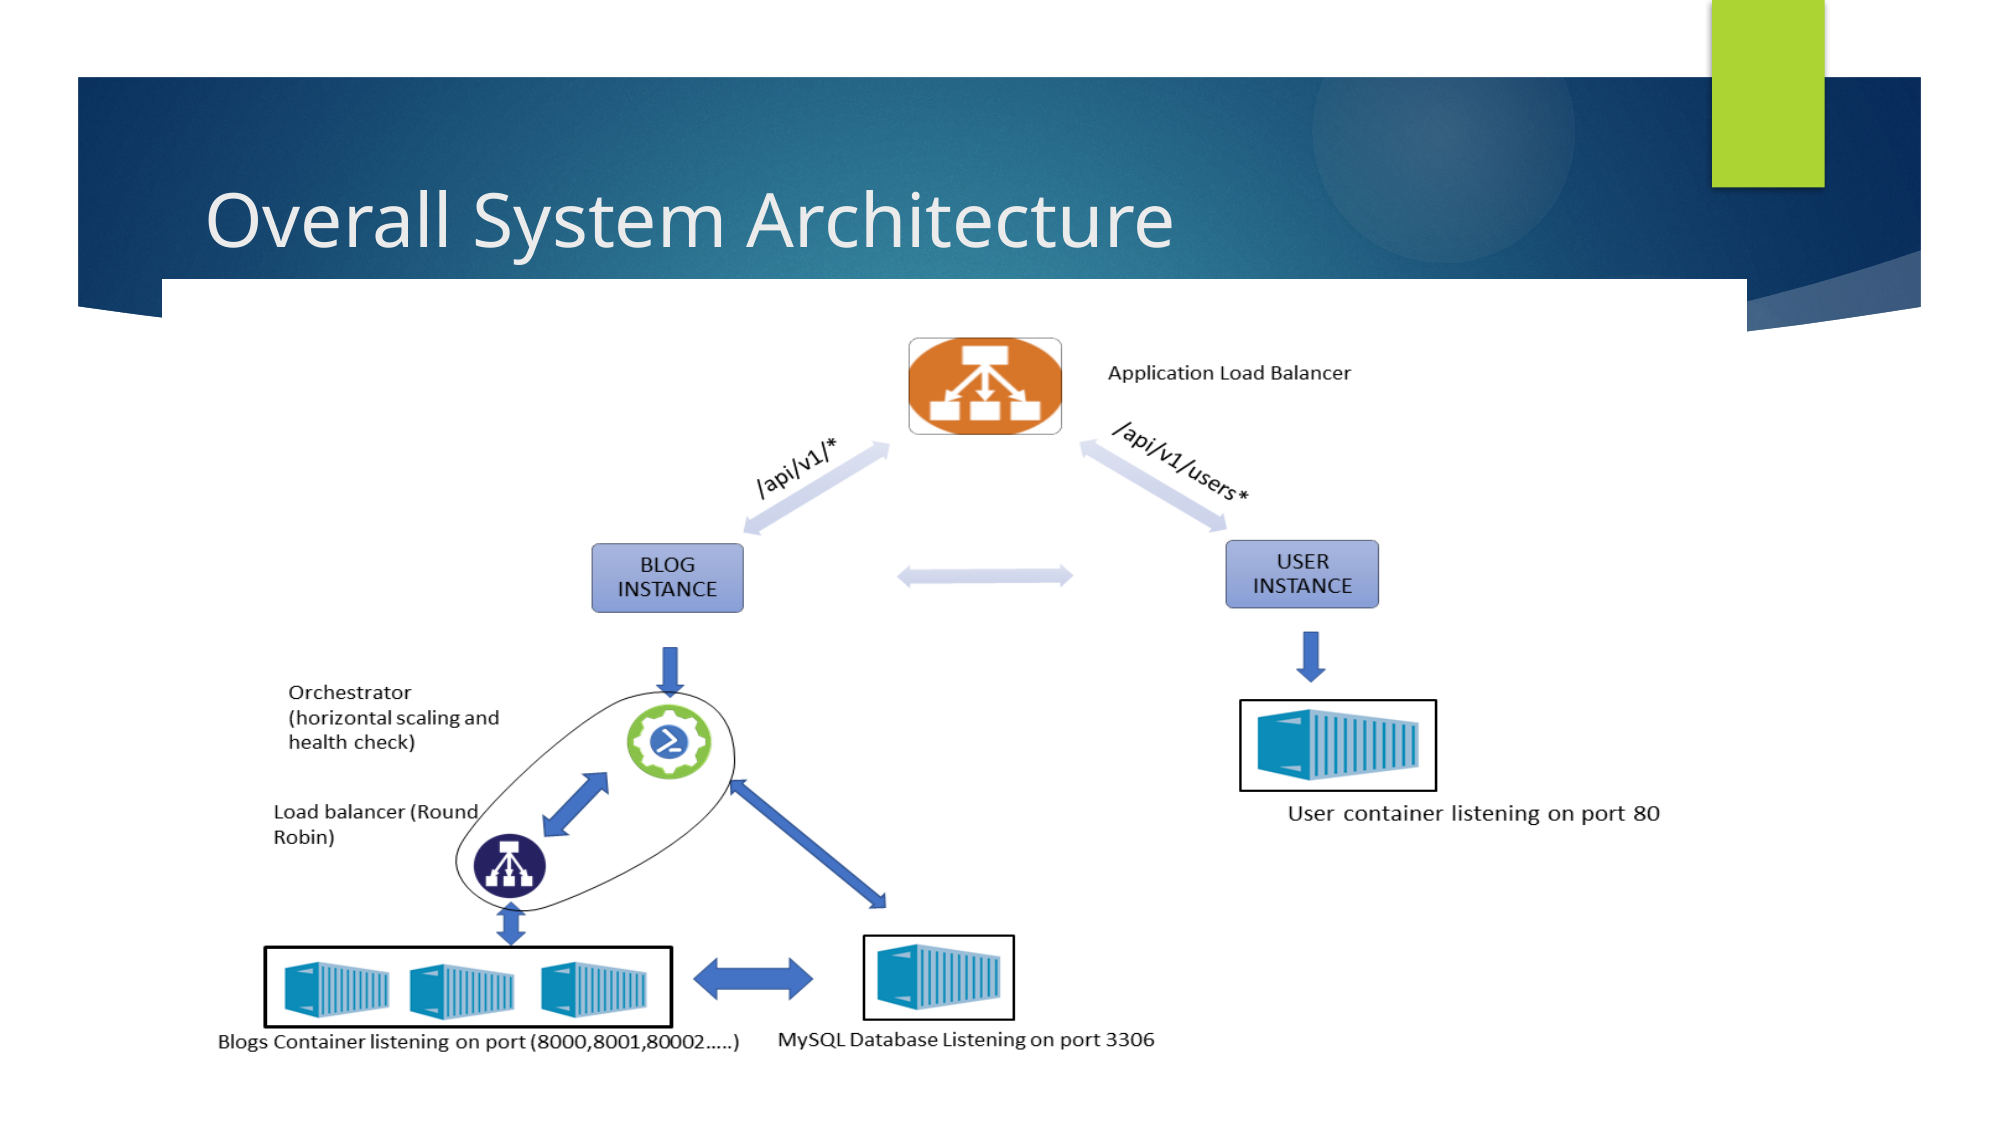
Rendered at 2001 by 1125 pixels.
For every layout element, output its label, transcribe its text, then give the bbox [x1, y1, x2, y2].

title Overall System Architecture [189, 159, 1627, 276]
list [161, 278, 1748, 1075]
